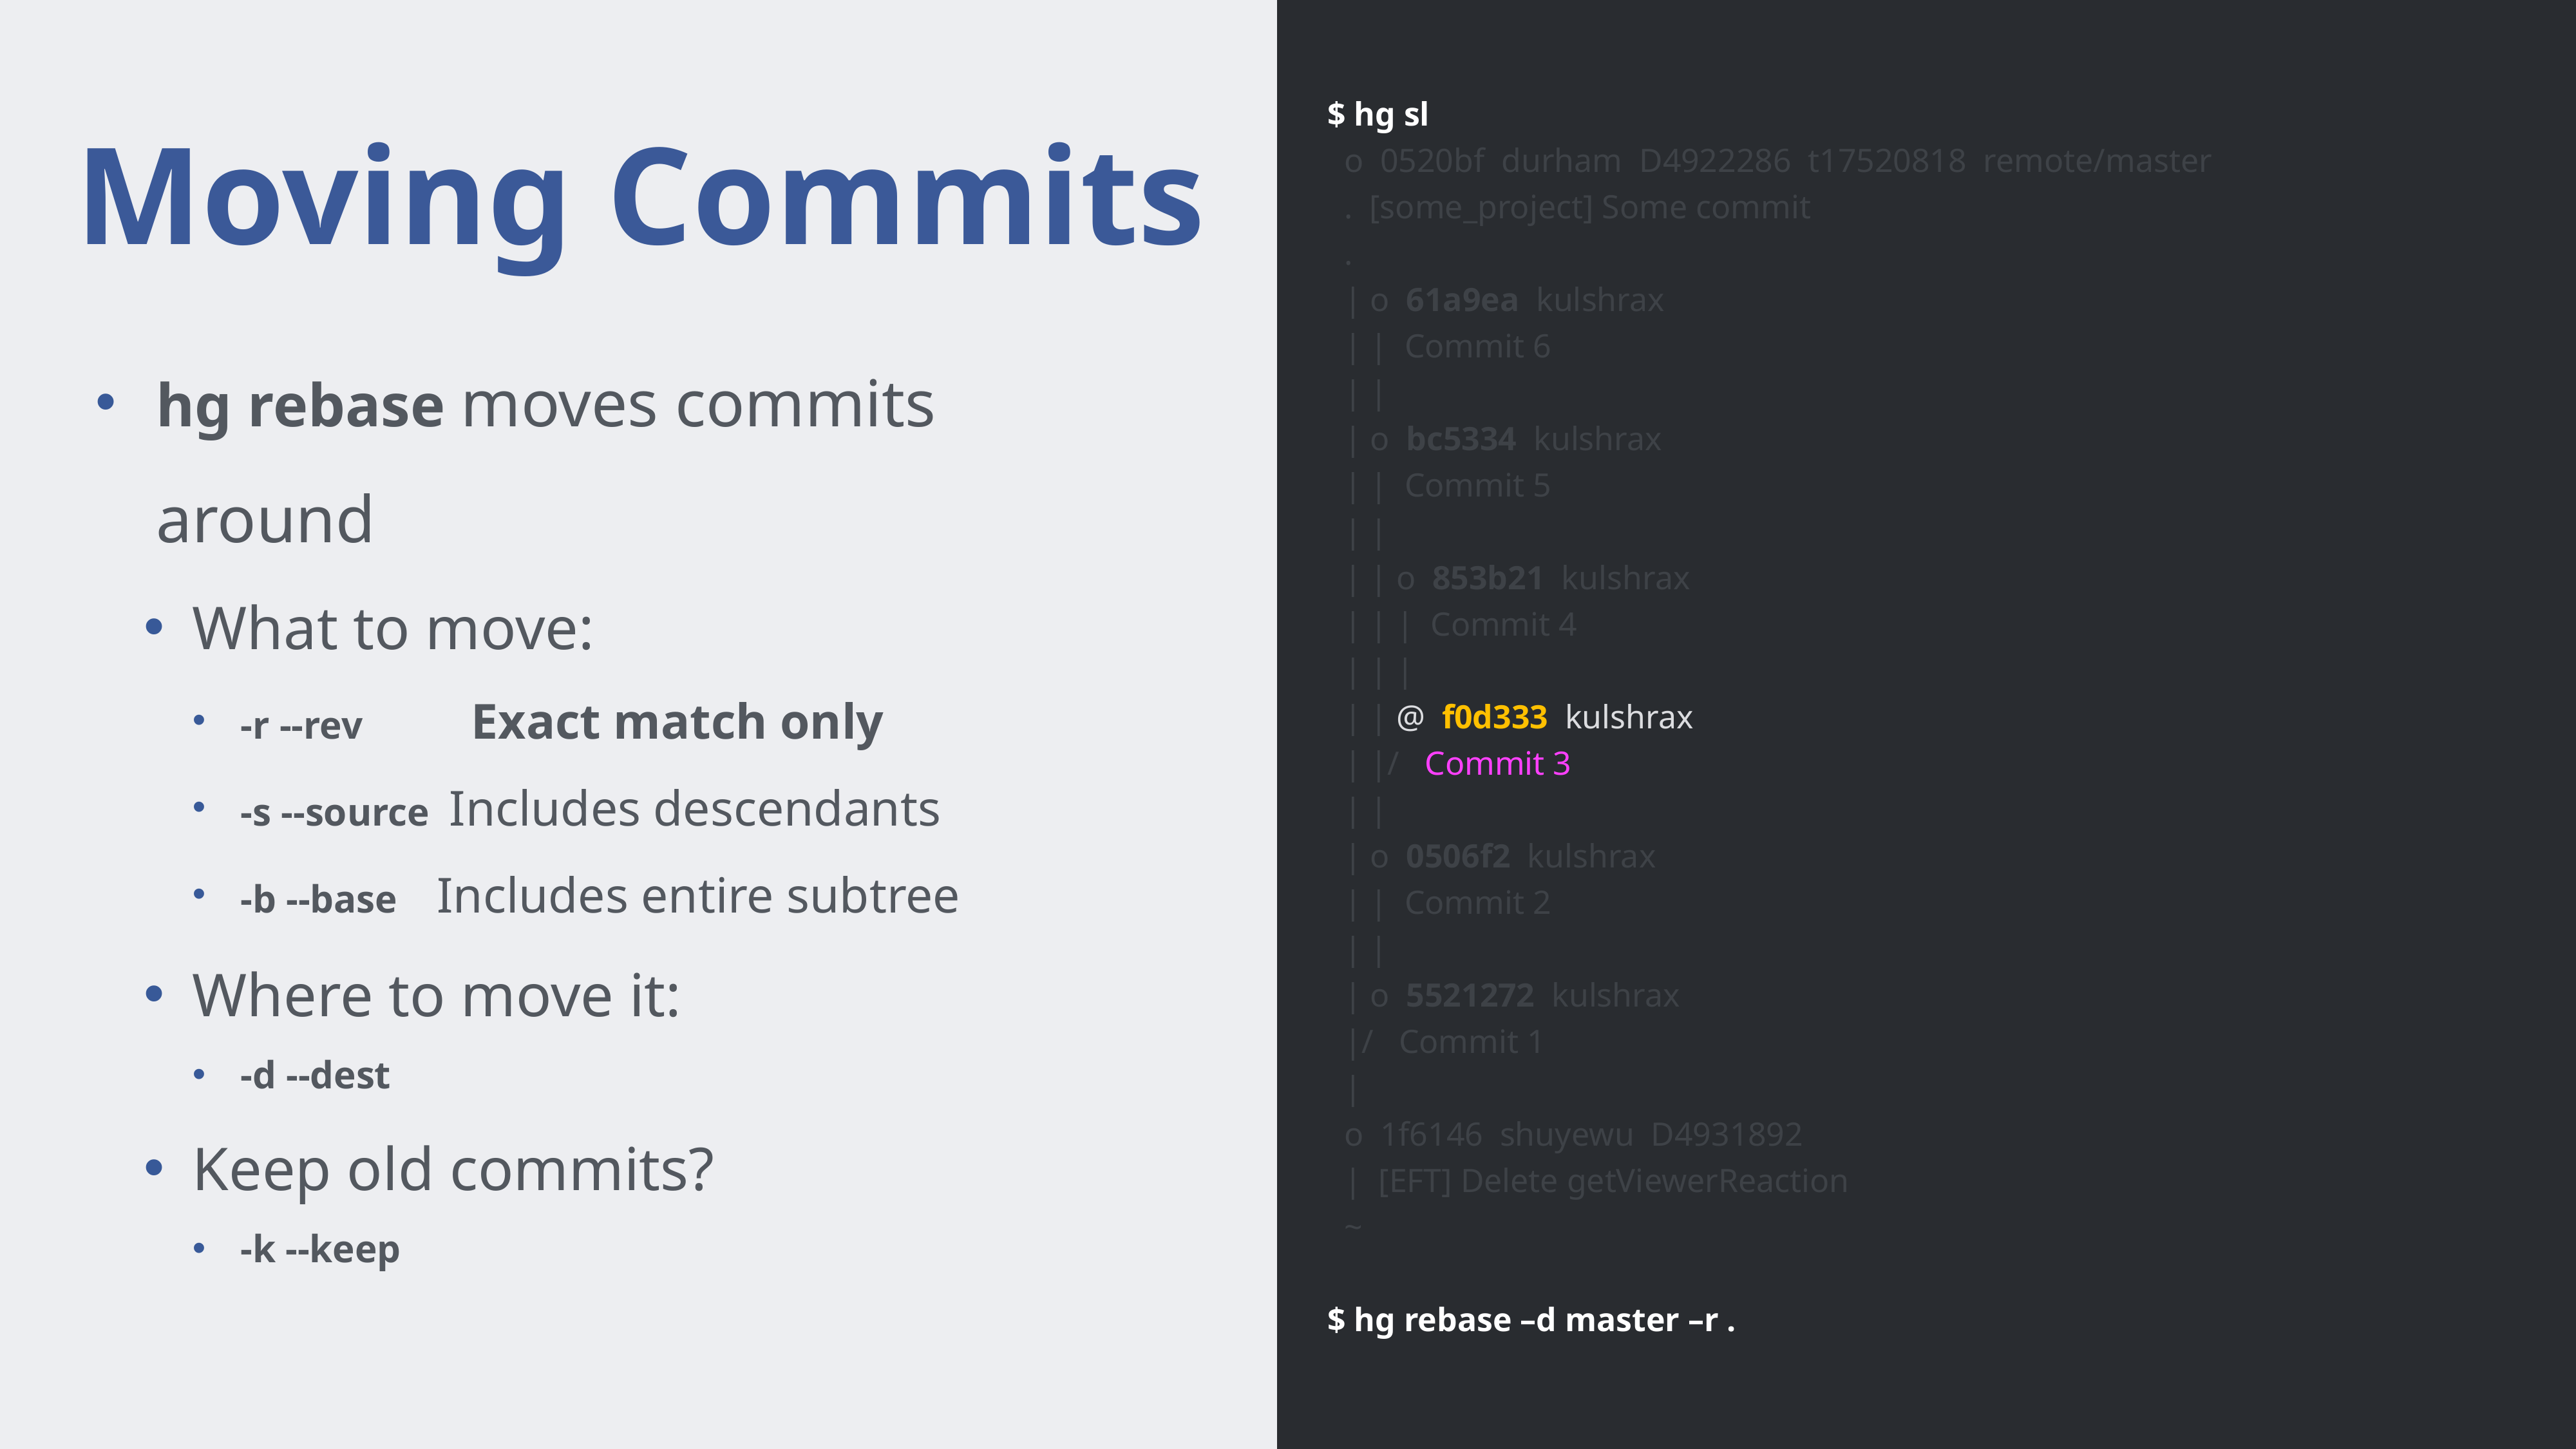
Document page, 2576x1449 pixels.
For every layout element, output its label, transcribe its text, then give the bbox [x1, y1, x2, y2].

text_box $ hg sl o 0520bf durham D4922286 t17520818 remote/master . [some_project] Some commit . | o 61a9ea kulshrax | | Commit 6 | | | o bc5334 kulshrax | | Commit 5 | | | | o 853b21 kulshrax | | | Commit 4 | | | | | @ f0d333 kulshrax | |/ Commit 3 | | | o 0506f2 kulshrax | | Commit 2 | | | o 5521272 kulshrax |/ Commit 1 | o 1f6146 shuyewu D4931892 | [EFT] Delete getViewerReaction ~ $ hg rebase –d master –r . [1308, 76, 2481, 1373]
list hg rebase moves commits around What to move: -r --rev Exact match only -s --source Includes descendants -b --base Includes entire subtree Where to move it: -d --dest Keep old commits? -k --keep [95, 323, 1121, 1302]
title Moving Commits [75, 109, 1214, 305]
text_box [1277, 0, 2576, 1449]
